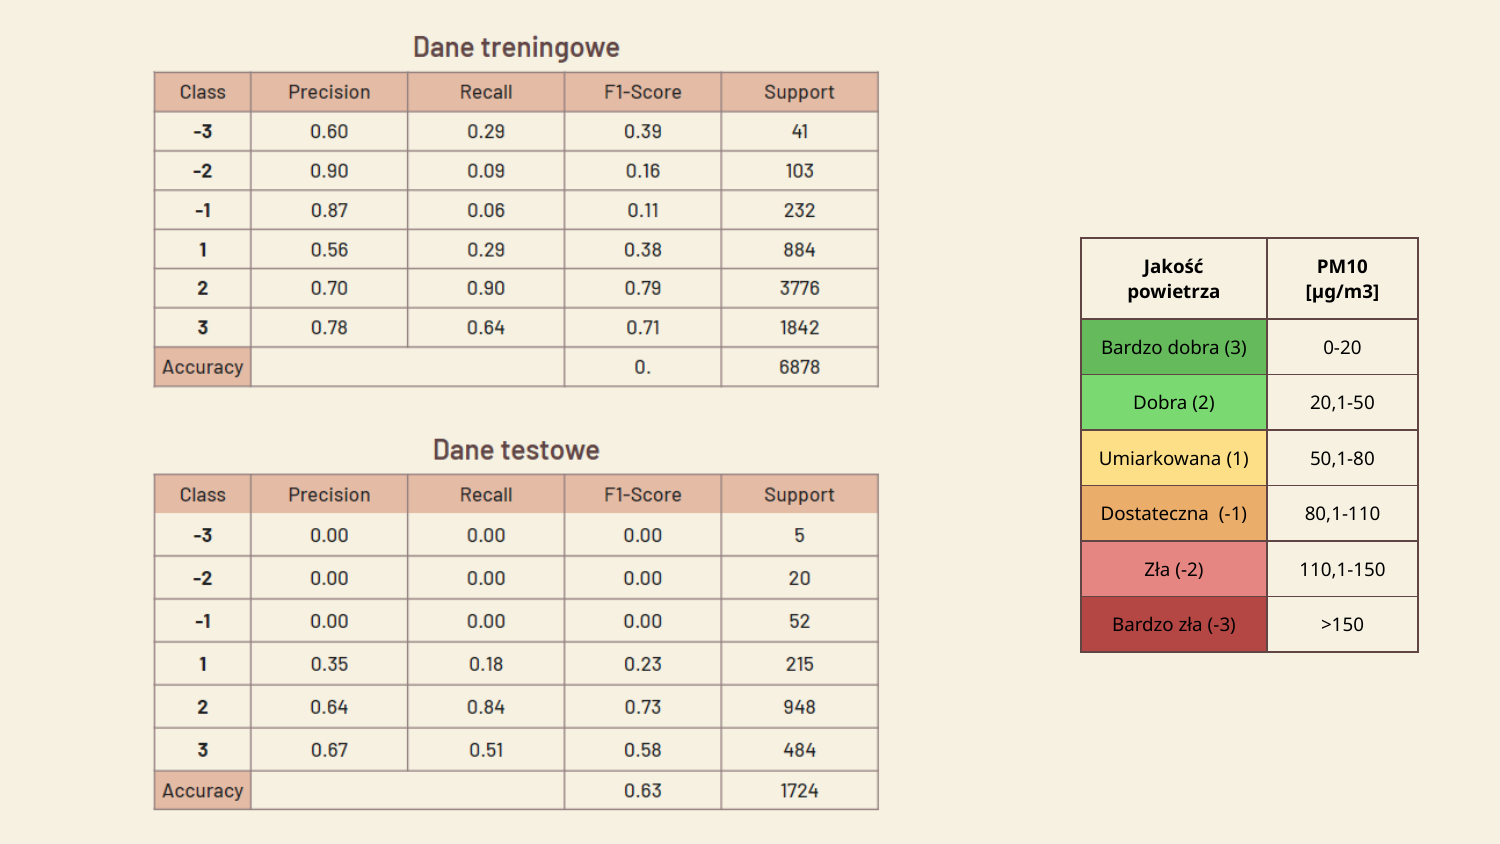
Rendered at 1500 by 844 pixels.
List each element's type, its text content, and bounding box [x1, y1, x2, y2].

table_cell Dostateczna (-1) [1082, 486, 1266, 540]
table_header PM10 [µg/m3] [1268, 239, 1417, 318]
table_cell 20,1-50 [1268, 375, 1417, 429]
table_cell 110,1-150 [1268, 542, 1417, 596]
table_header Jakość powietrza [1082, 239, 1266, 318]
table_cell Bardzo dobra (3) [1082, 320, 1266, 374]
table_cell Bardzo zła (-3) [1082, 597, 1266, 651]
table_cell Dobra (2) [1082, 375, 1266, 429]
table_cell Zła (-2) [1082, 542, 1266, 596]
table_cell >150 [1268, 597, 1417, 651]
table_cell Umiarkowana (1) [1082, 431, 1266, 485]
table_cell 80,1-110 [1268, 486, 1417, 540]
table_cell 50,1-80 [1268, 431, 1417, 485]
table_cell 0-20 [1268, 320, 1417, 374]
picture [115, 21, 915, 823]
